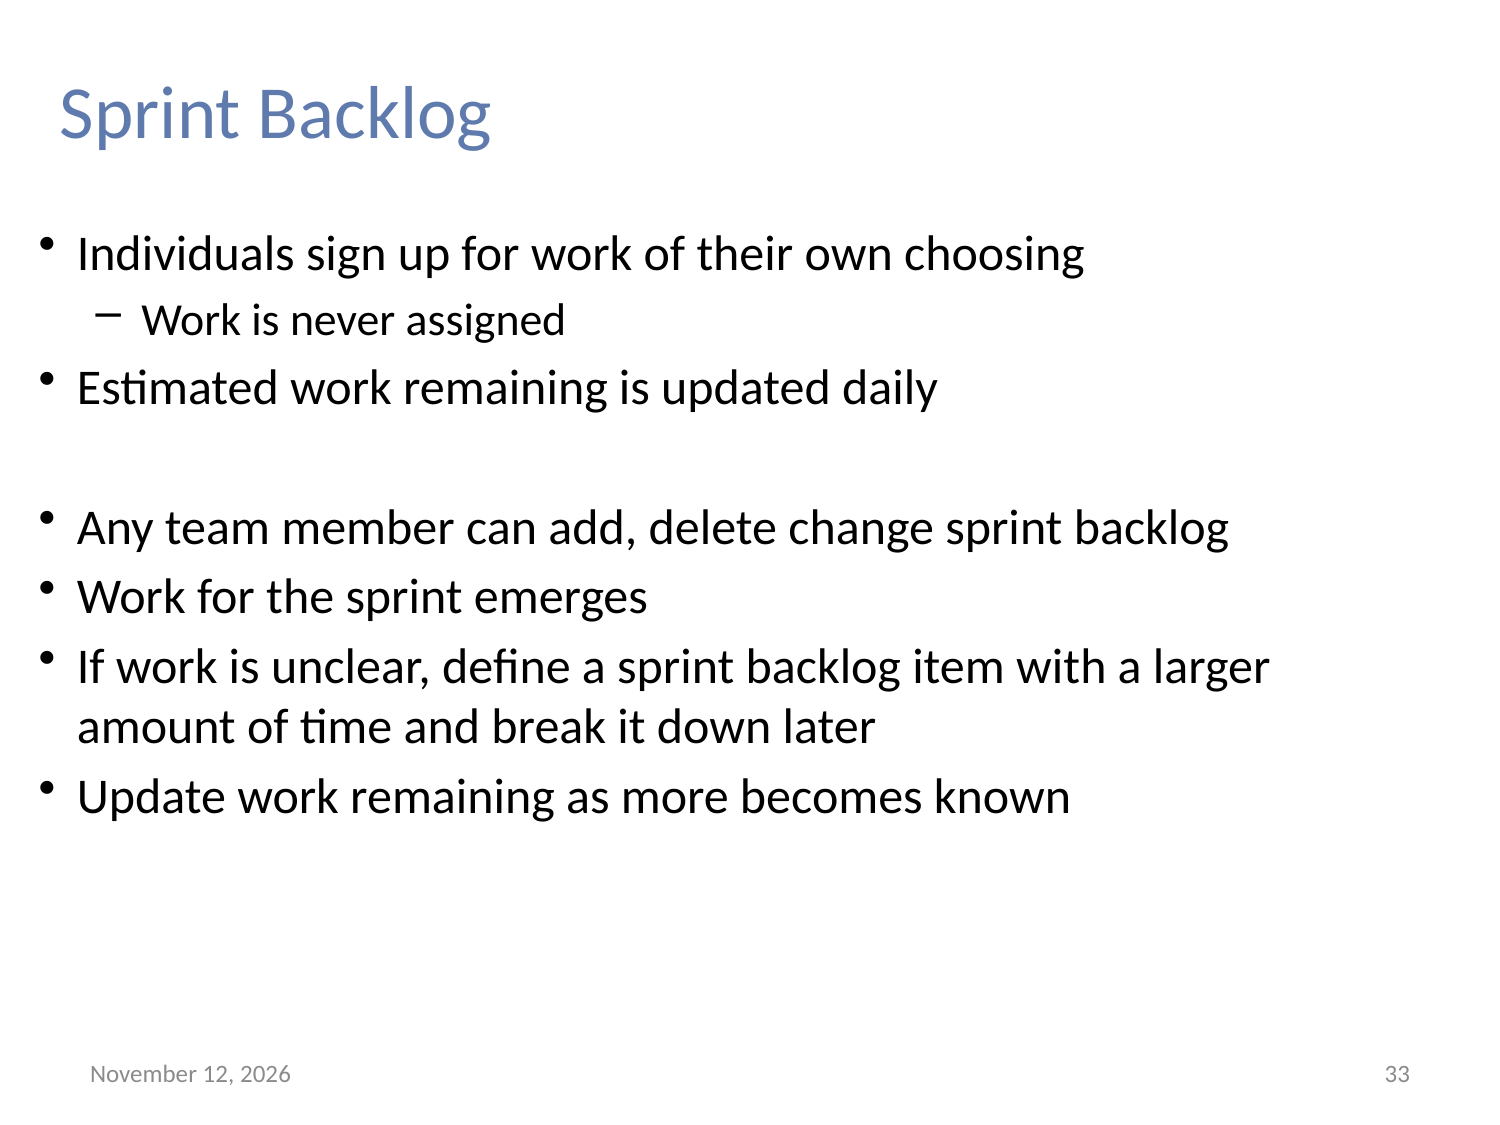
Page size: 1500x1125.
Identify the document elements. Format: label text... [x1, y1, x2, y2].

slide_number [75, 1063, 425, 1103]
text_box Sprint Backlog [53, 20, 1500, 196]
slide_number 33 [1074, 1063, 1425, 1103]
text_box Individuals sign up for work of their own choosing Work is never assigned Estimated work remaining is updated daily Any team member can add, delete change sprint backlog Work for the sprint emerges If work is unclear, define a sprint backlog item with a larger amount of time and break it down later Update work remaining as more becomes known [23, 212, 1429, 1063]
